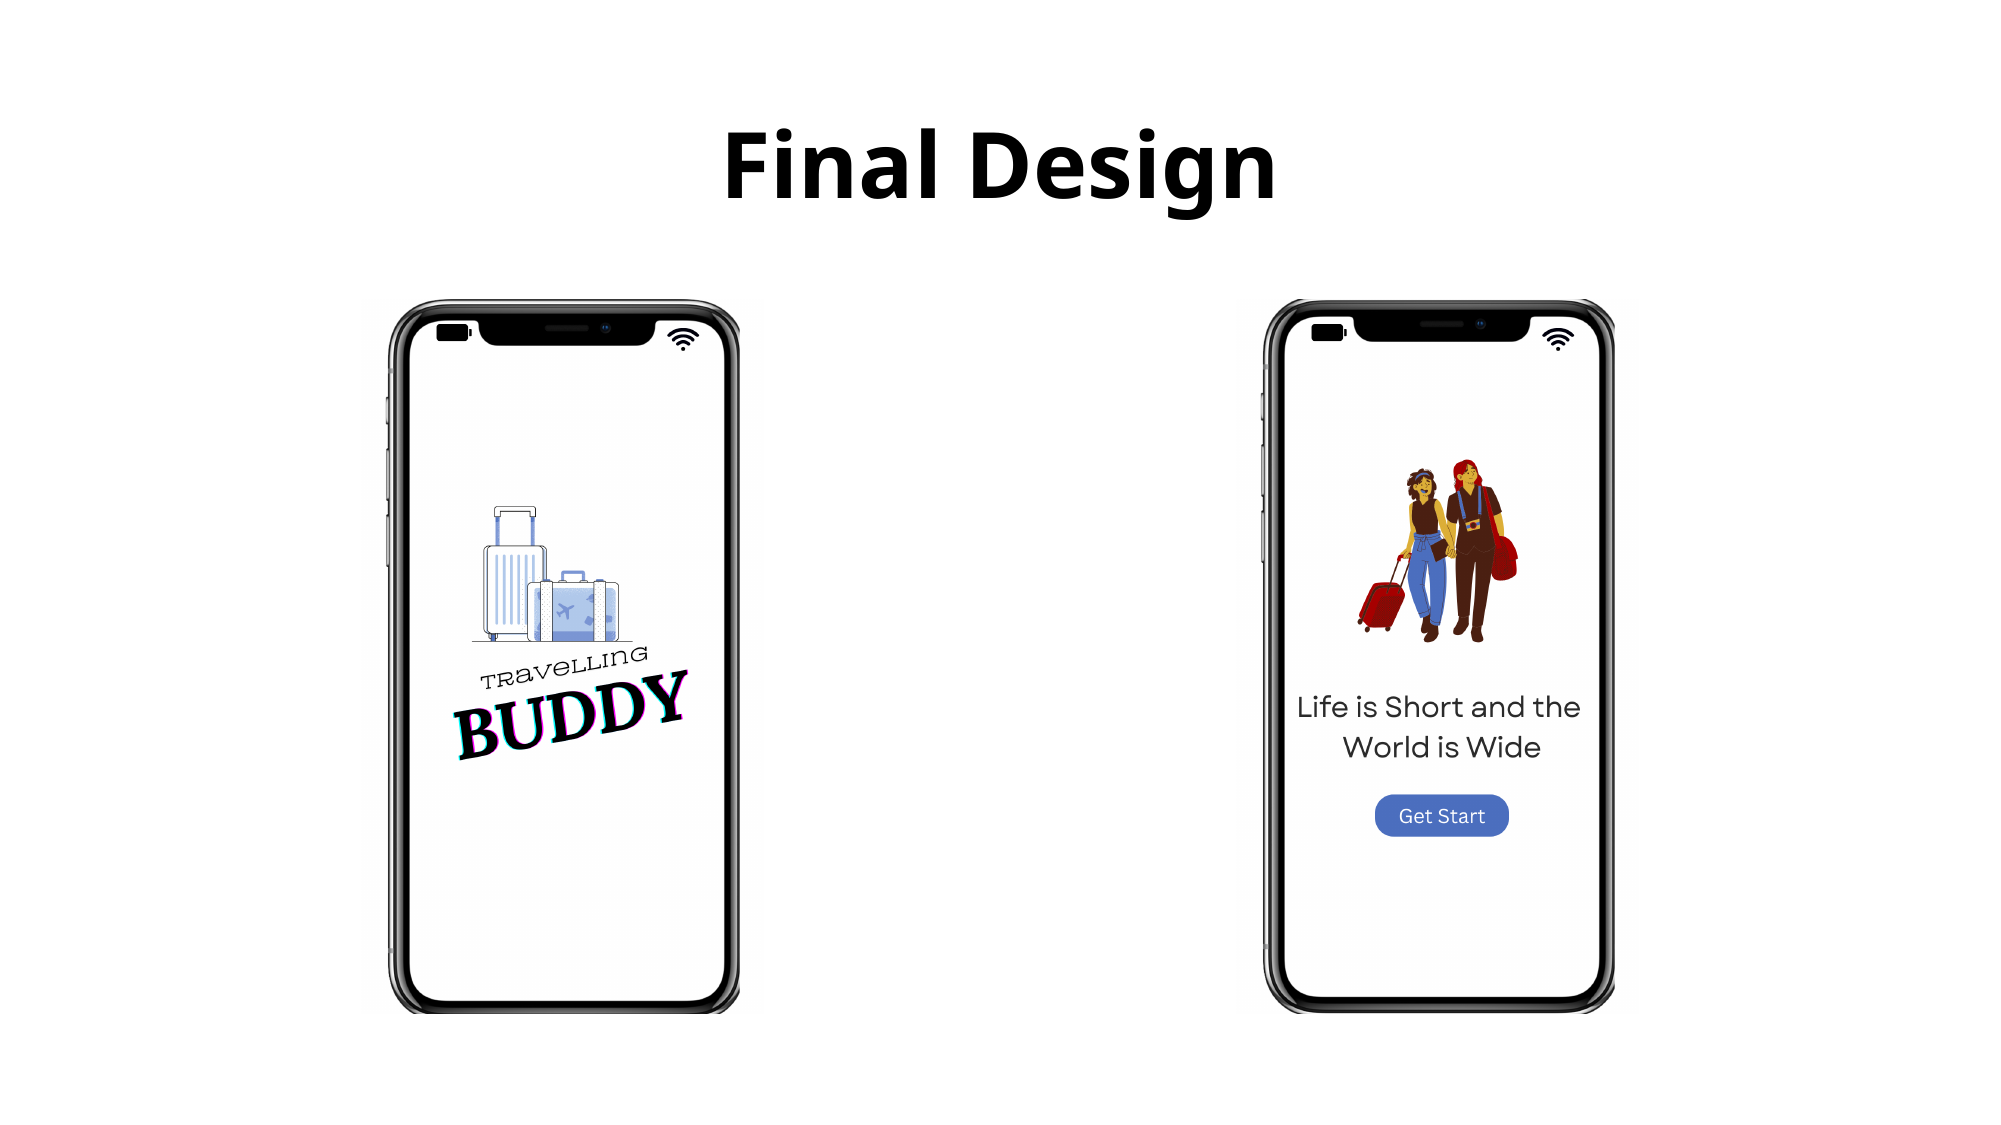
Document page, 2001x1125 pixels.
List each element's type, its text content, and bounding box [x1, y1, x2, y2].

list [1236, 299, 1639, 1014]
title Final Design [137, 59, 1863, 278]
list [361, 299, 764, 1014]
